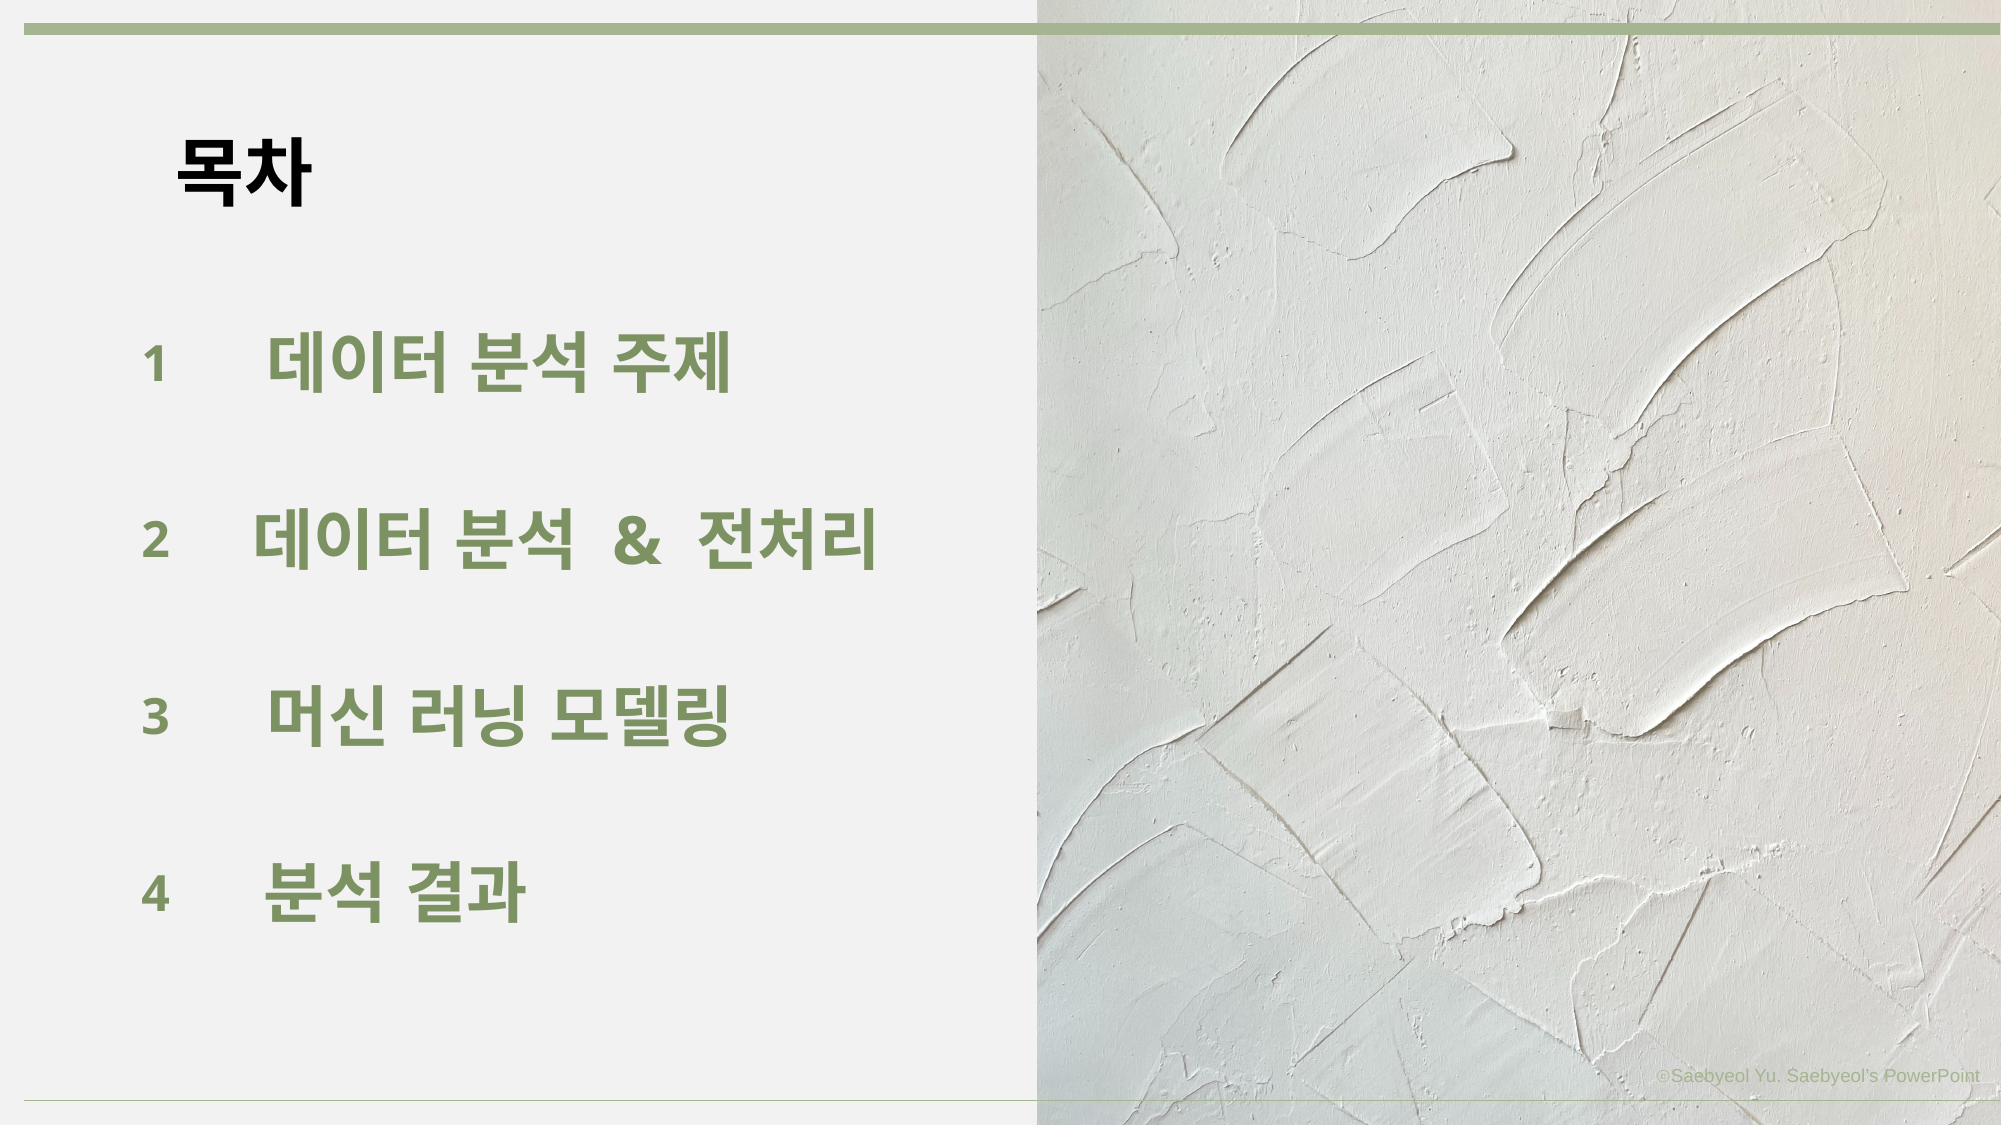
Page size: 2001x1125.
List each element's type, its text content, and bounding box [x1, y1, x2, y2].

text_box 분석 결과 [248, 843, 544, 939]
text_box 2 [126, 500, 185, 576]
text_box 데이터 분석 주제 [251, 313, 769, 409]
text_box 1 [126, 323, 185, 399]
text_box 목차 [160, 118, 329, 224]
text_box 머신 러닝 모델링 [251, 666, 750, 762]
text_box 4 [126, 853, 185, 929]
text_box 3 [126, 677, 185, 752]
text_box 데이터 분석 & 전처리 [237, 490, 896, 586]
picture [1036, 0, 2001, 1125]
